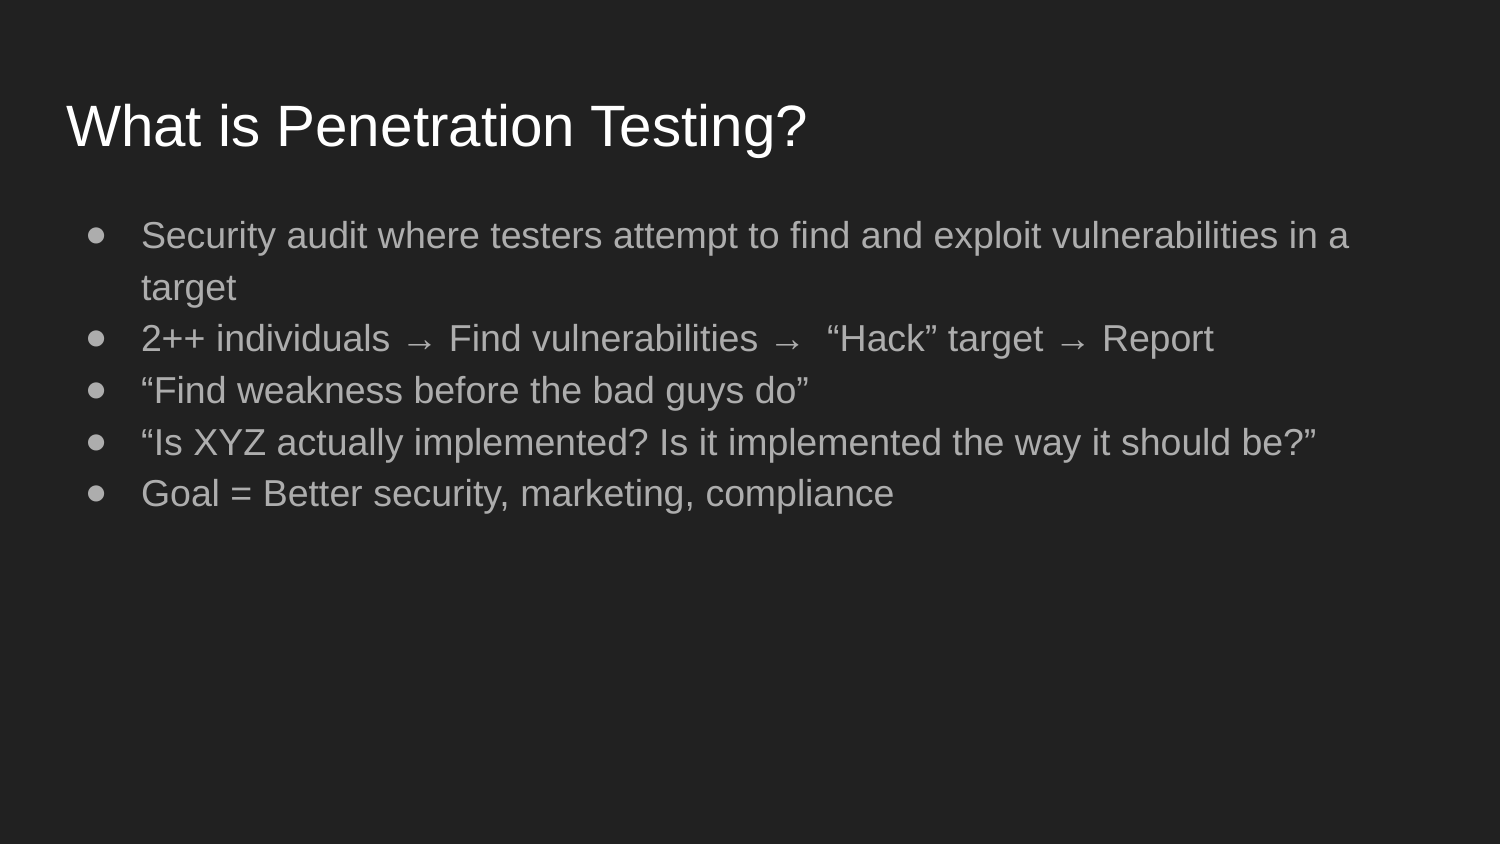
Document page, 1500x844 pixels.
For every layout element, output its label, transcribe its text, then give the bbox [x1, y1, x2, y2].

title What is Penetration Testing? [51, 72, 1449, 167]
list Security audit where testers attempt to find and exploit vulnerabilities in a target 2++ individuals → Find vulnerabilities → “Hack” target → Report “Find weakness before the bad guys do” “Is XYZ actually implemented? Is it implemented the way it should be?” Goal = Better security, marketing, compliance [51, 189, 1449, 750]
